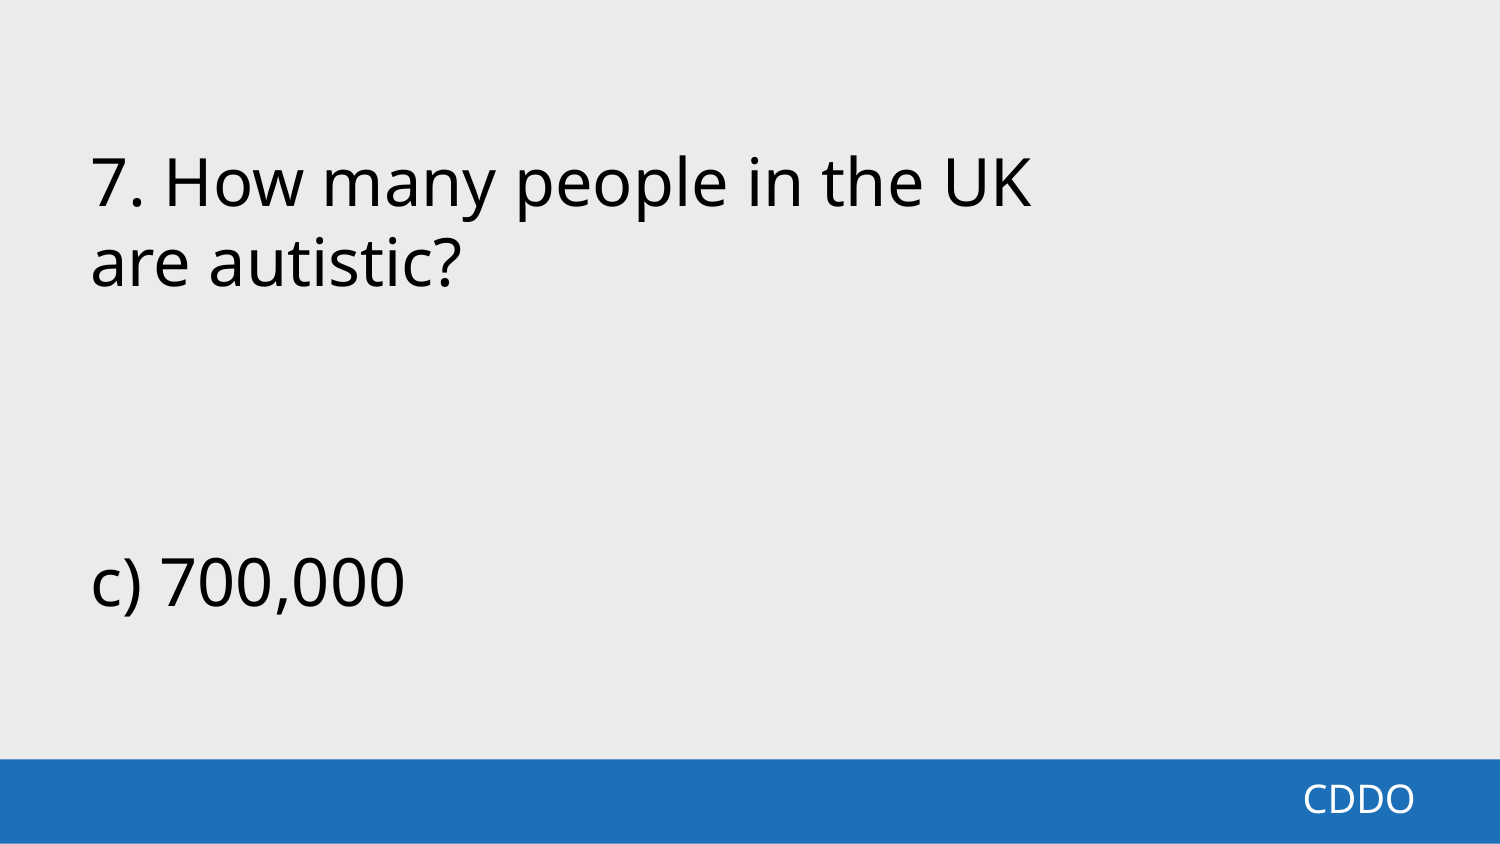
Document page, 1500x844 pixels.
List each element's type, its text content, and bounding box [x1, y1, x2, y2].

text_box 7. How many people in the UK are autistic? c) 700,000 [87, 0, 1416, 760]
